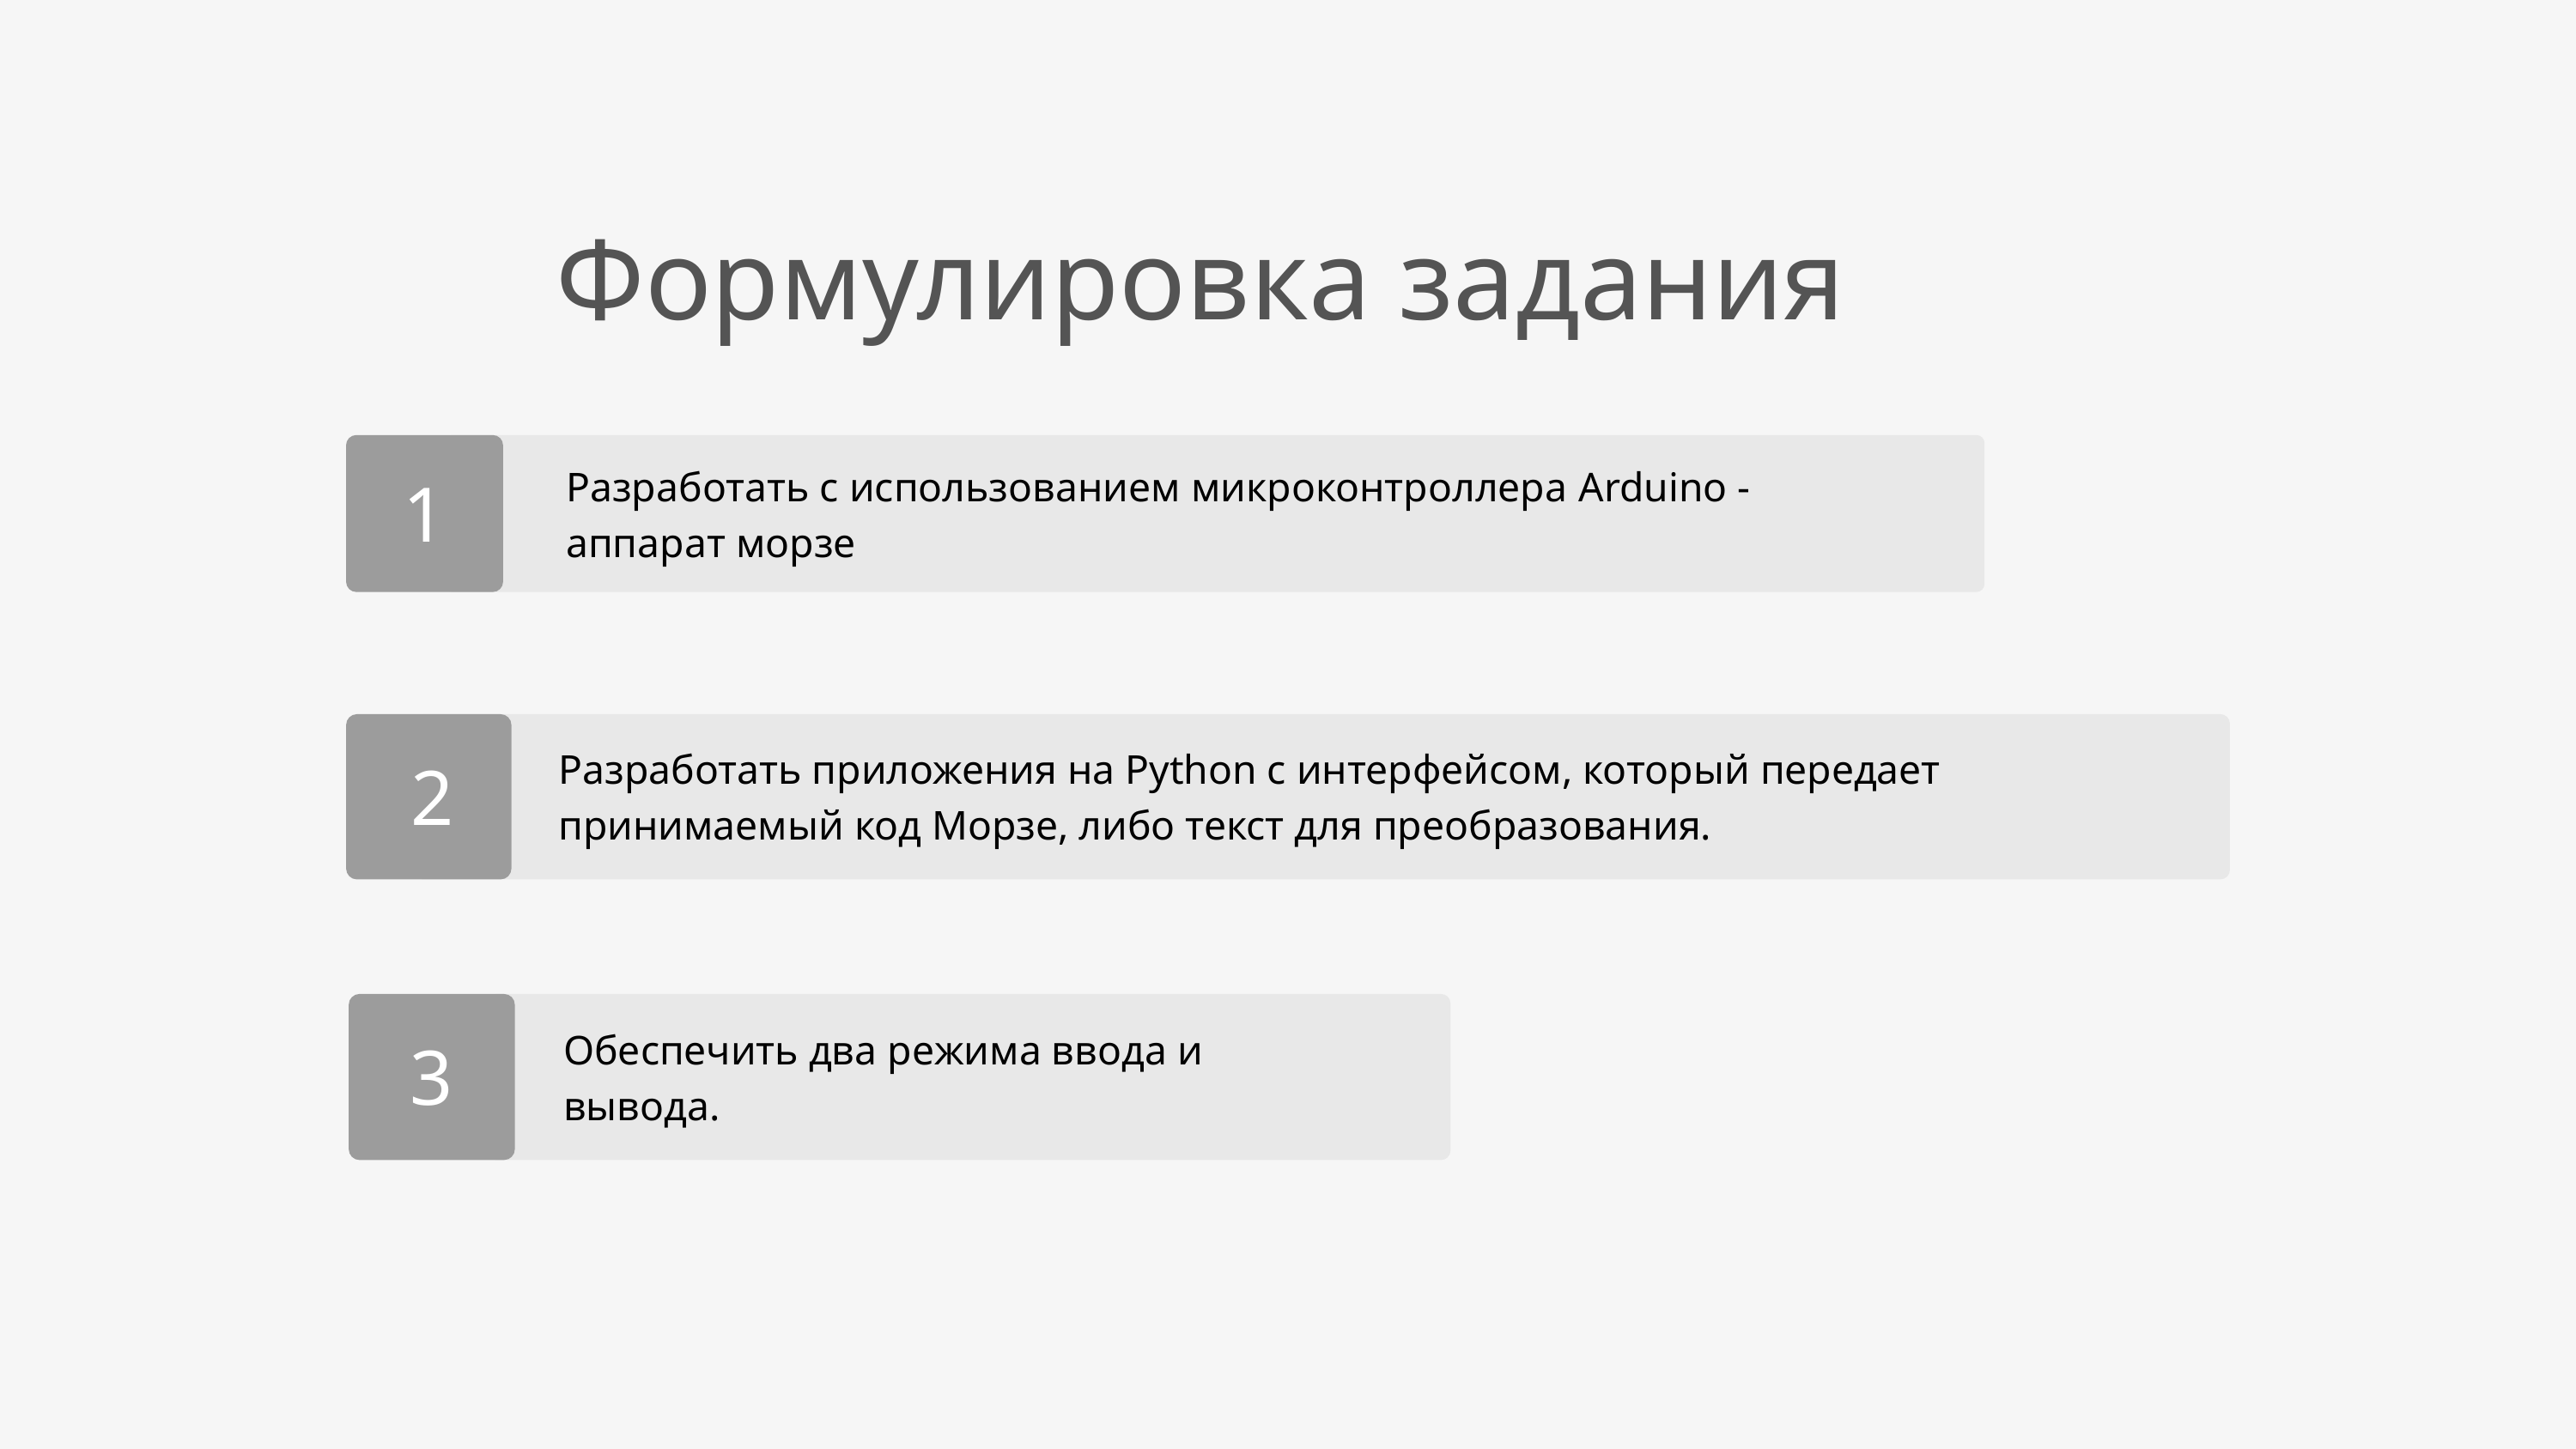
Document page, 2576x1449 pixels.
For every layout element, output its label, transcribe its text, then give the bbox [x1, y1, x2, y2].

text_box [512, 713, 2231, 880]
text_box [345, 434, 504, 592]
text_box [348, 993, 515, 1161]
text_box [504, 434, 1985, 592]
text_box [515, 993, 1451, 1161]
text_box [345, 713, 512, 880]
text_box Формулировка задания [455, 186, 1946, 343]
